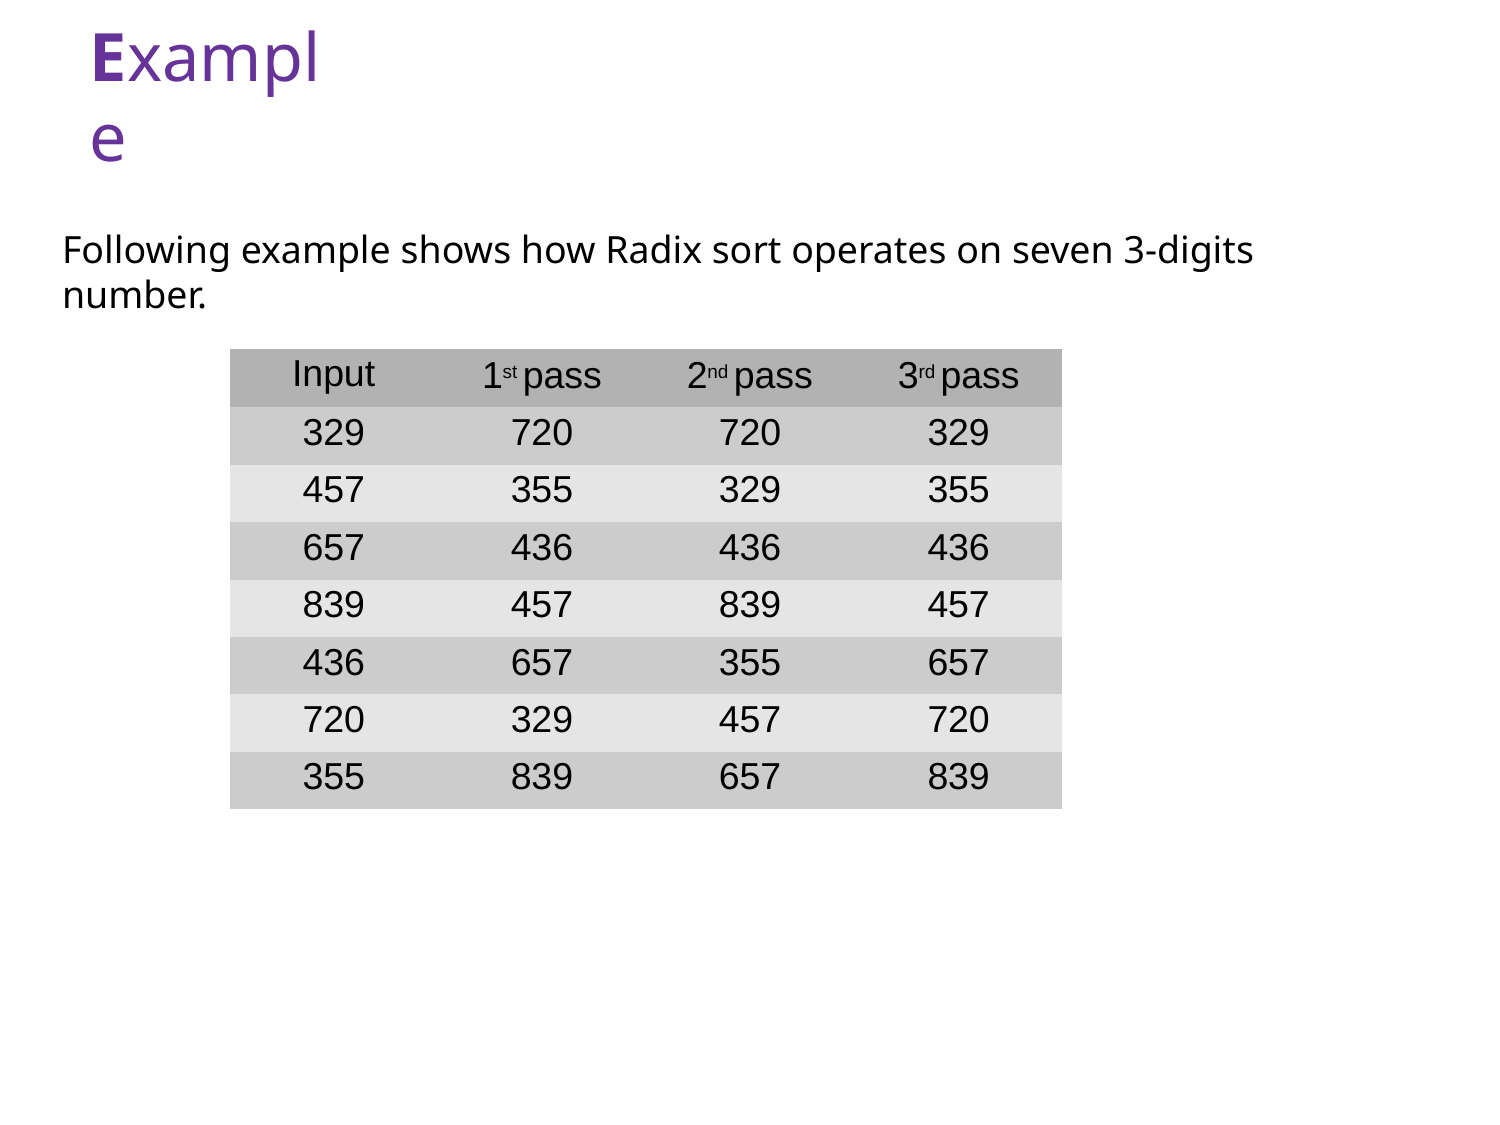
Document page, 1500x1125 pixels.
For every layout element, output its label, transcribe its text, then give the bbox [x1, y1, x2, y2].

table_cell 457 [855, 580, 1062, 637]
table_cell 436 [644, 522, 855, 580]
table_cell 355 [427, 465, 644, 522]
table_cell 657 [230, 522, 427, 580]
table_header Input [230, 349, 427, 407]
table_cell 720 [644, 407, 855, 465]
table_cell 657 [427, 637, 644, 694]
table_cell 457 [230, 465, 427, 522]
table_cell 457 [644, 694, 855, 752]
table_cell 839 [230, 580, 427, 637]
table_cell 329 [855, 407, 1062, 465]
table_cell 355 [230, 752, 427, 809]
table_cell 839 [644, 580, 855, 637]
table_cell 355 [855, 465, 1062, 522]
table_cell 329 [427, 694, 644, 752]
table_header 1st pass [427, 349, 644, 407]
table_header 3rd pass [855, 349, 1062, 407]
text_box Following example shows how Radix sort operates on seven 3-digits number. [60, 223, 1350, 316]
table_cell 436 [230, 637, 427, 694]
table_cell 436 [427, 522, 644, 580]
table_cell 657 [644, 752, 855, 809]
table_cell 355 [644, 637, 855, 694]
table_cell 657 [855, 637, 1062, 694]
table_cell 720 [855, 694, 1062, 752]
title Example [87, 0, 347, 189]
table_cell 839 [427, 752, 644, 809]
table_cell 839 [855, 752, 1062, 809]
table_header 2nd pass [644, 349, 855, 407]
table_cell 720 [427, 407, 644, 465]
table_cell 720 [230, 694, 427, 752]
table_cell 457 [427, 580, 644, 637]
table_cell 436 [855, 522, 1062, 580]
table_cell 329 [230, 407, 427, 465]
table_cell 329 [644, 465, 855, 522]
